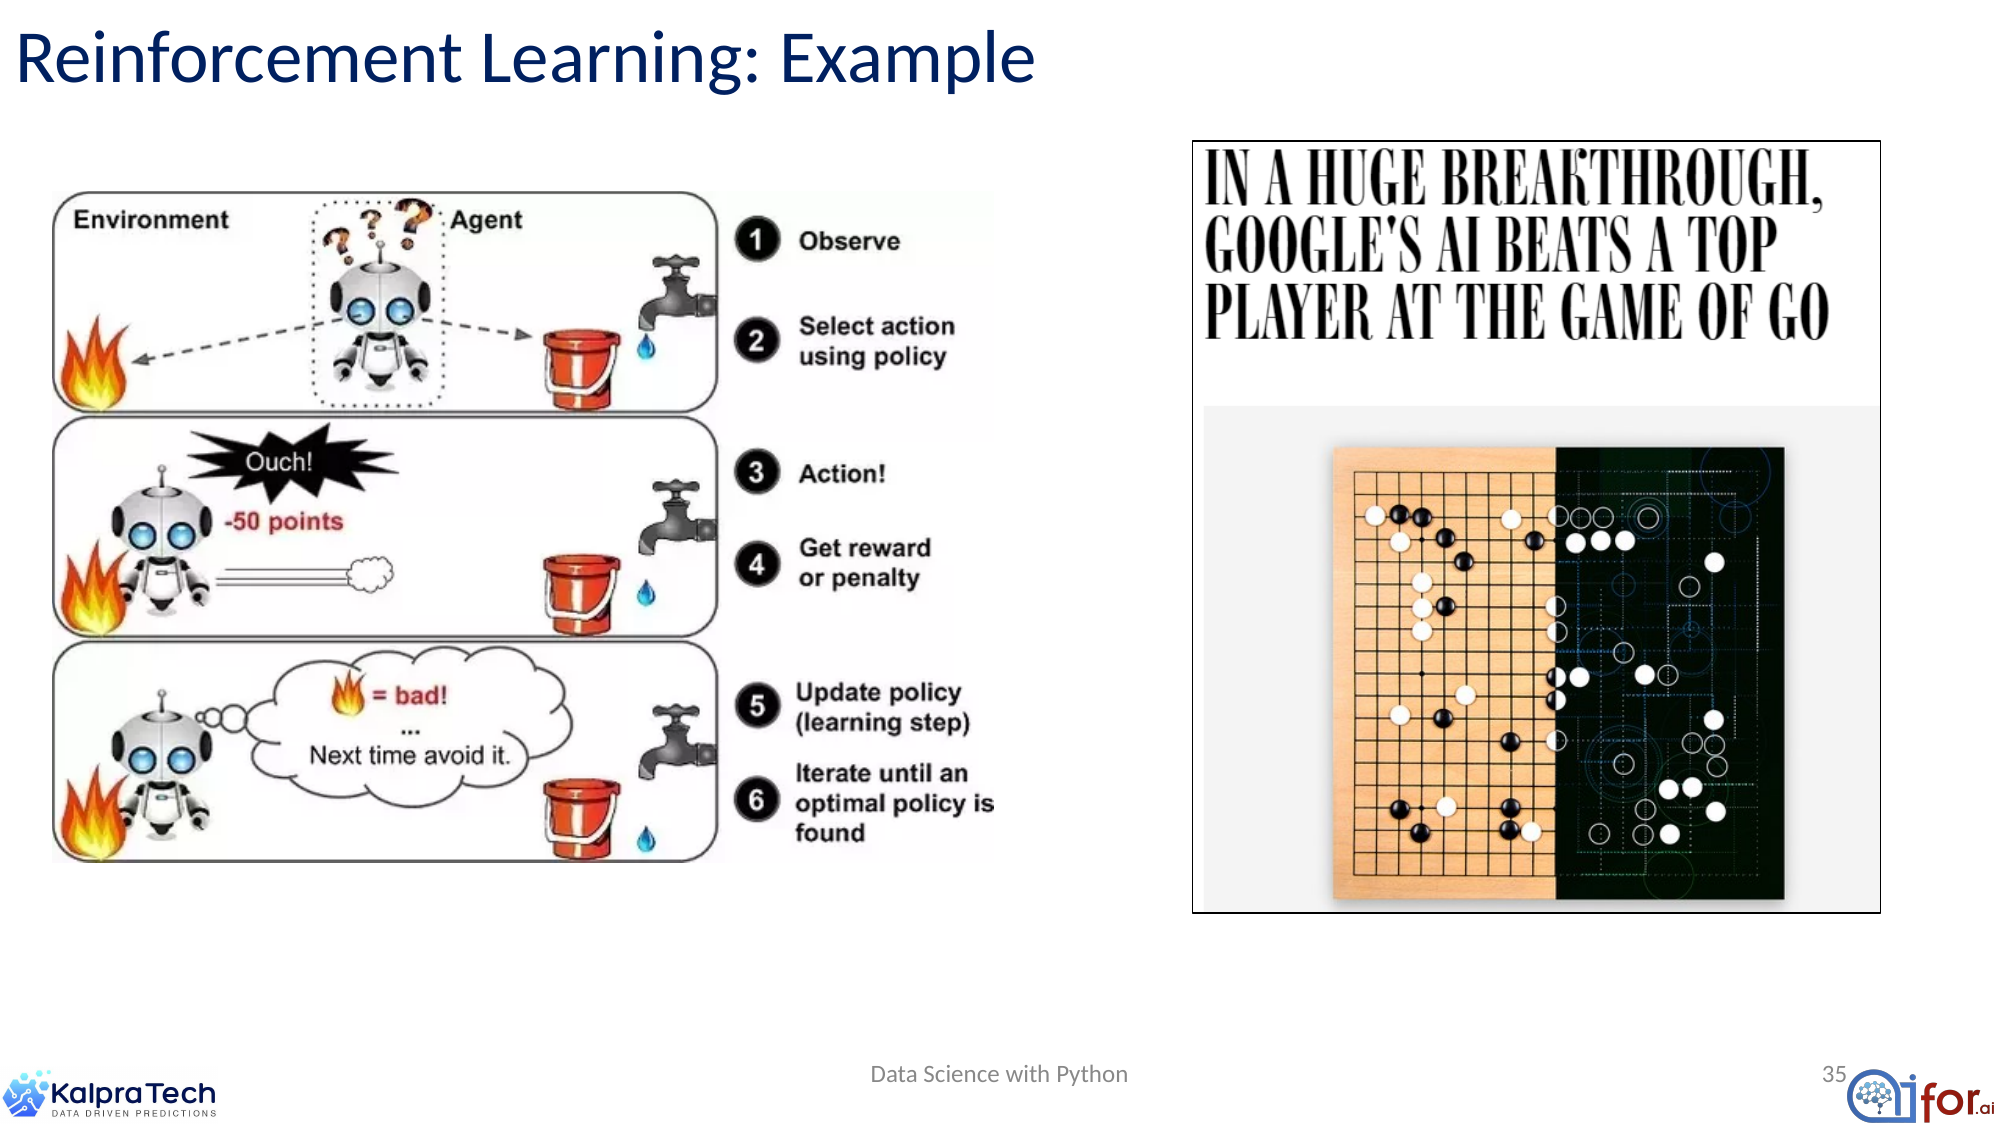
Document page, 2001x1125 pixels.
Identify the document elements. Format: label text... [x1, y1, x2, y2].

footer Data Science with Python [662, 1042, 1338, 1103]
picture [0, 1065, 219, 1124]
picture [52, 190, 994, 864]
picture [1845, 1065, 2000, 1125]
text_box Reinforcement Learning: Example [0, 0, 1062, 105]
picture [1193, 141, 1880, 913]
slide_number ‹#› [1412, 1042, 1863, 1103]
